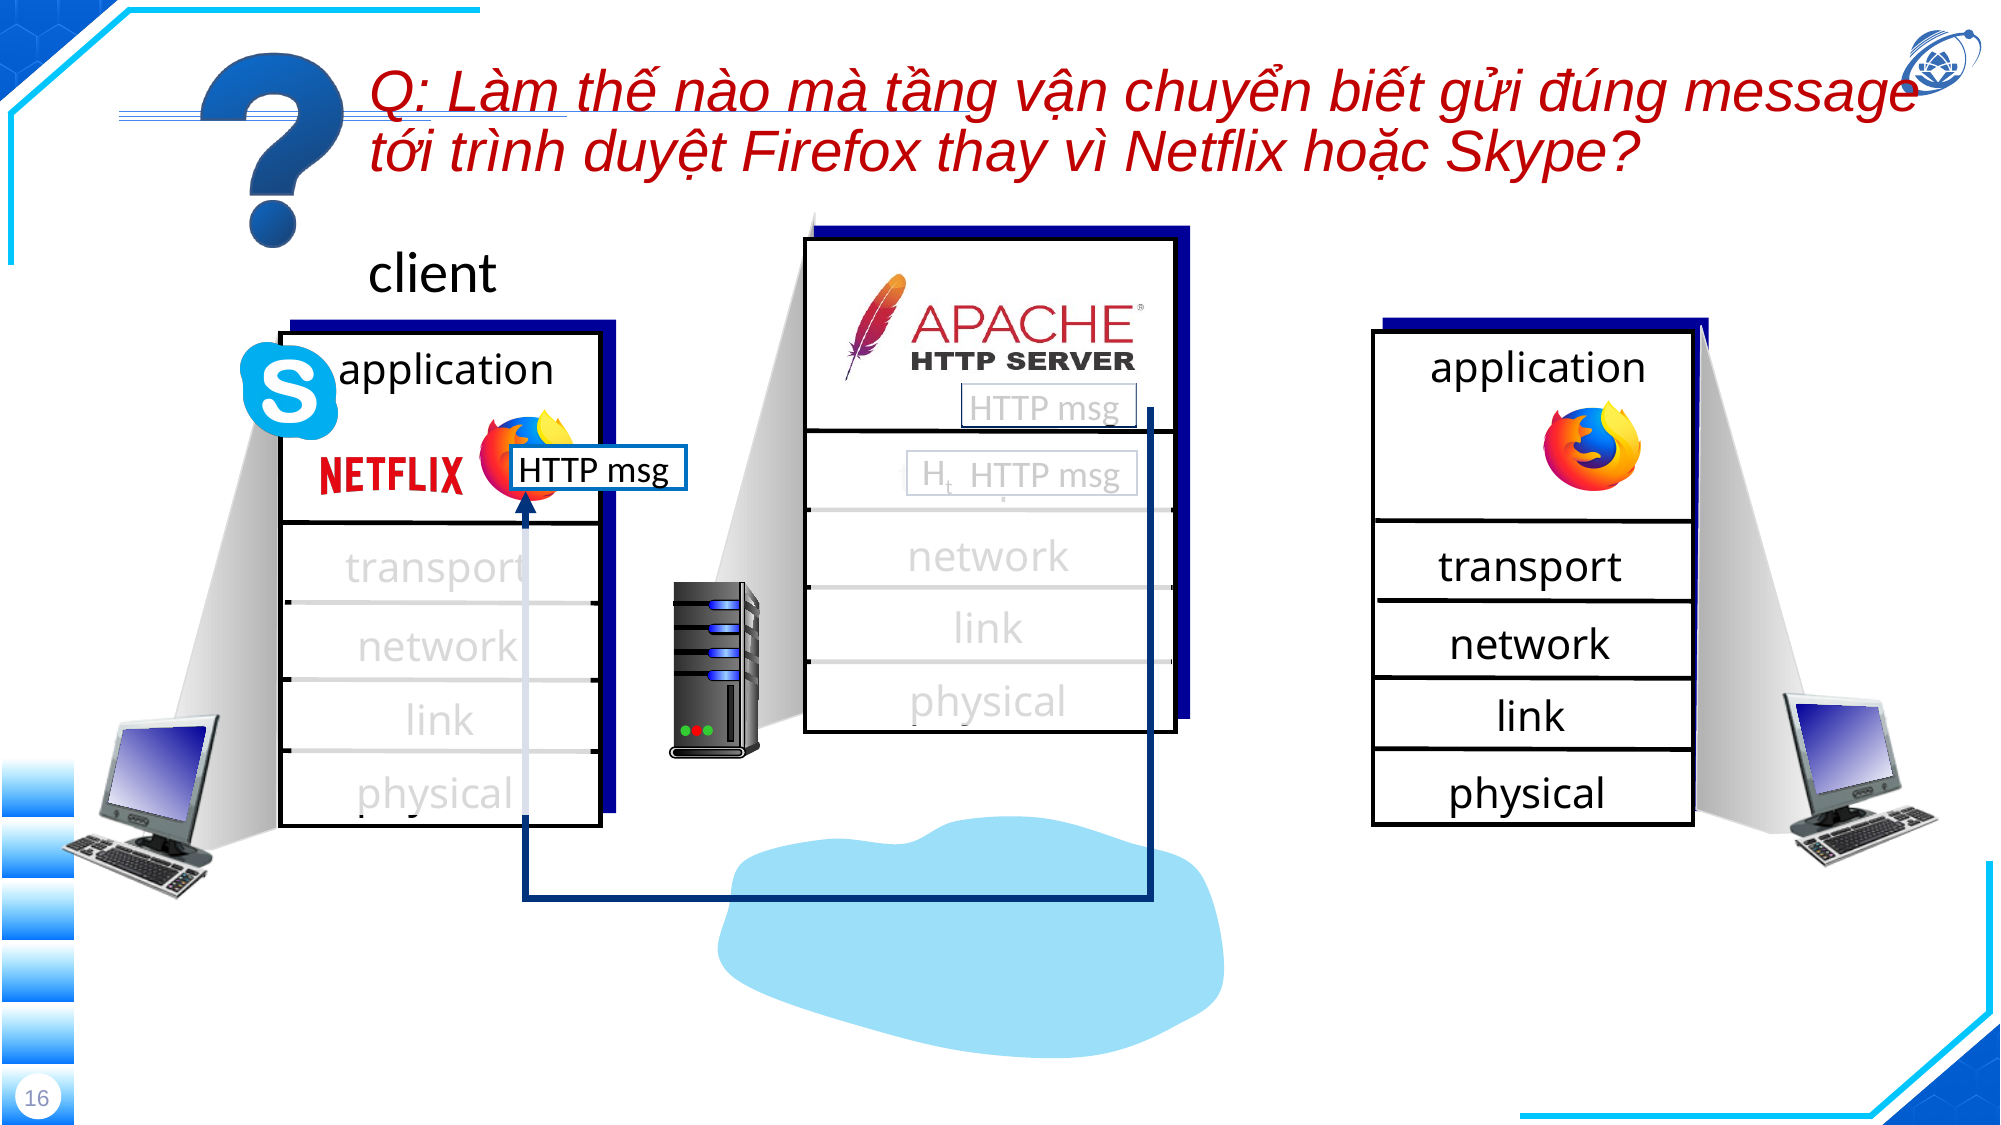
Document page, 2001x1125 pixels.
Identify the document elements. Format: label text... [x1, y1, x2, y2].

slide_number 16 [0, 1073, 117, 1122]
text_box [23, 212, 1977, 914]
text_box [504, 437, 686, 499]
text_box Q: Làm thế nào mà tầng vận chuyển biết gửi đúng message tới trình duyệt Firefox thay vì Netflix hoặc Skype? [411, 56, 1940, 191]
picture [144, 17, 411, 284]
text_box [906, 440, 1138, 504]
text_box [717, 914, 1225, 1059]
